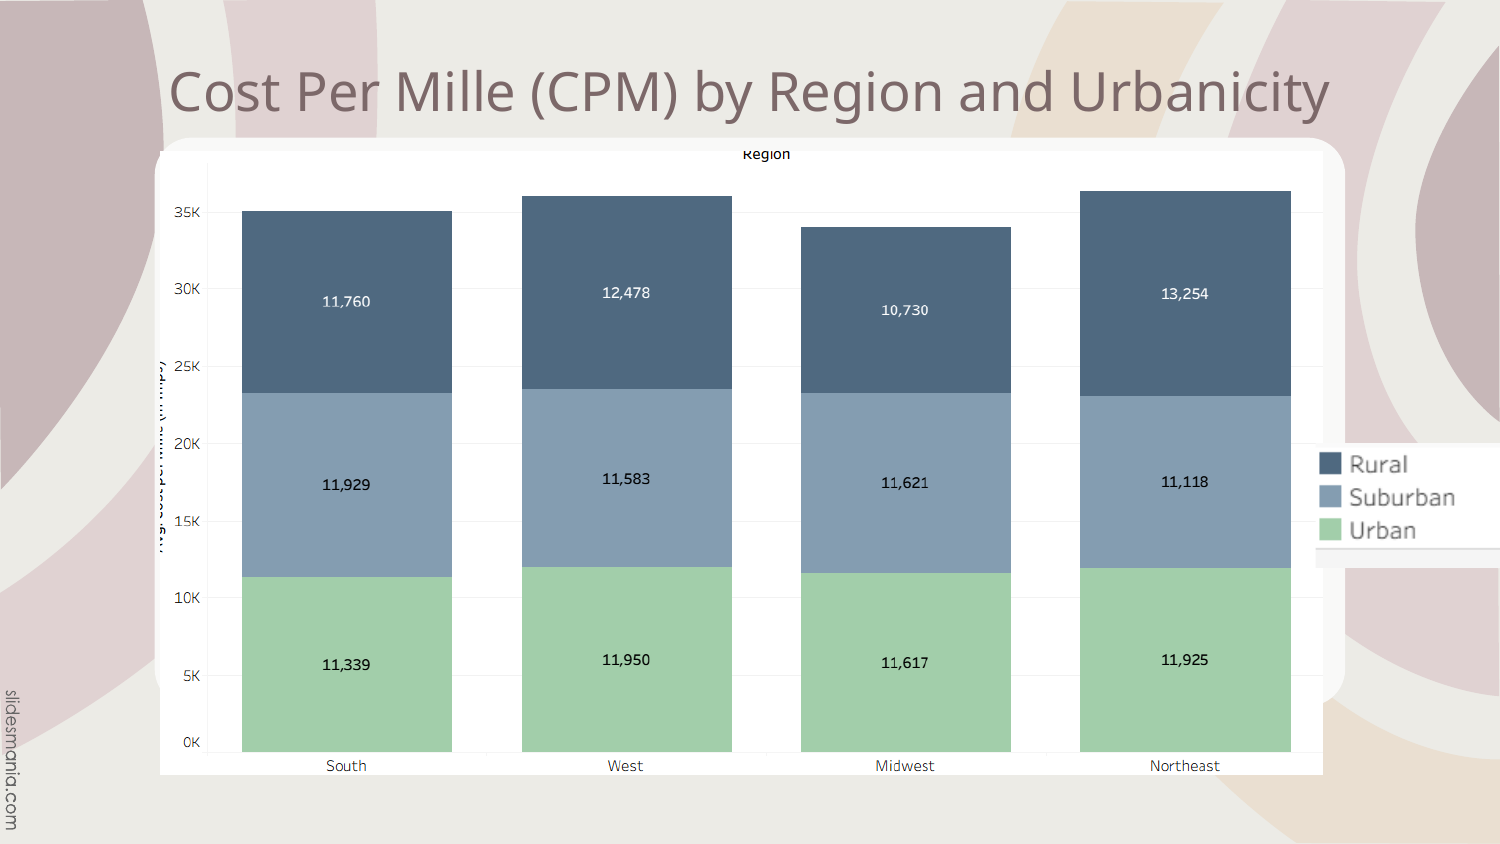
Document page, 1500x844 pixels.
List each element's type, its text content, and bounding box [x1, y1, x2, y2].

picture [159, 151, 1500, 776]
title Cost Per Mille (CPM) by Region and Urbanicity [51, 42, 1449, 137]
